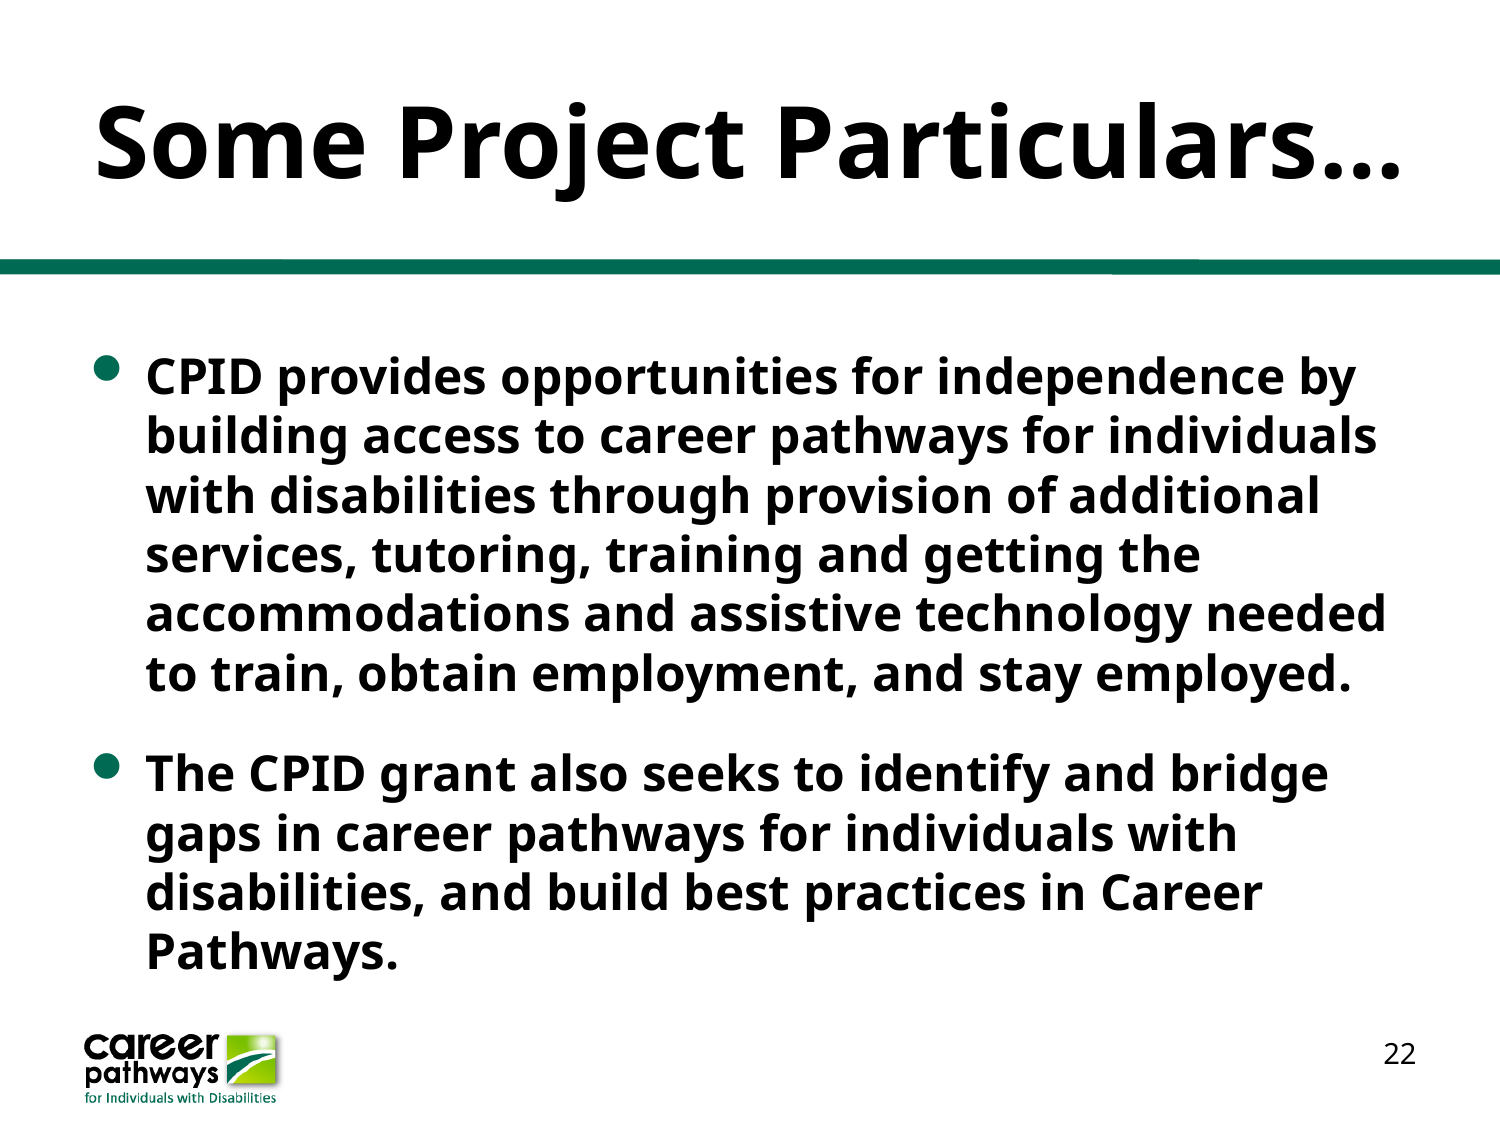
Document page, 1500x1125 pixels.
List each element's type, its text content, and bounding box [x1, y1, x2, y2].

list CPID provides opportunities for independence by building access to career pathways for individuals with disabilities through provision of additional services, tutoring, training and getting the accommodations and assistive technology needed to train, obtain employment, and stay employed. The CPID grant also seeks to identify and bridge gaps in career pathways for individuals with disabilities, and build best practices in Career Pathways. [75, 337, 1425, 988]
title Some Project Particulars… [75, 45, 1425, 233]
slide_number 22 [1350, 1025, 1450, 1085]
picture [77, 1026, 285, 1107]
